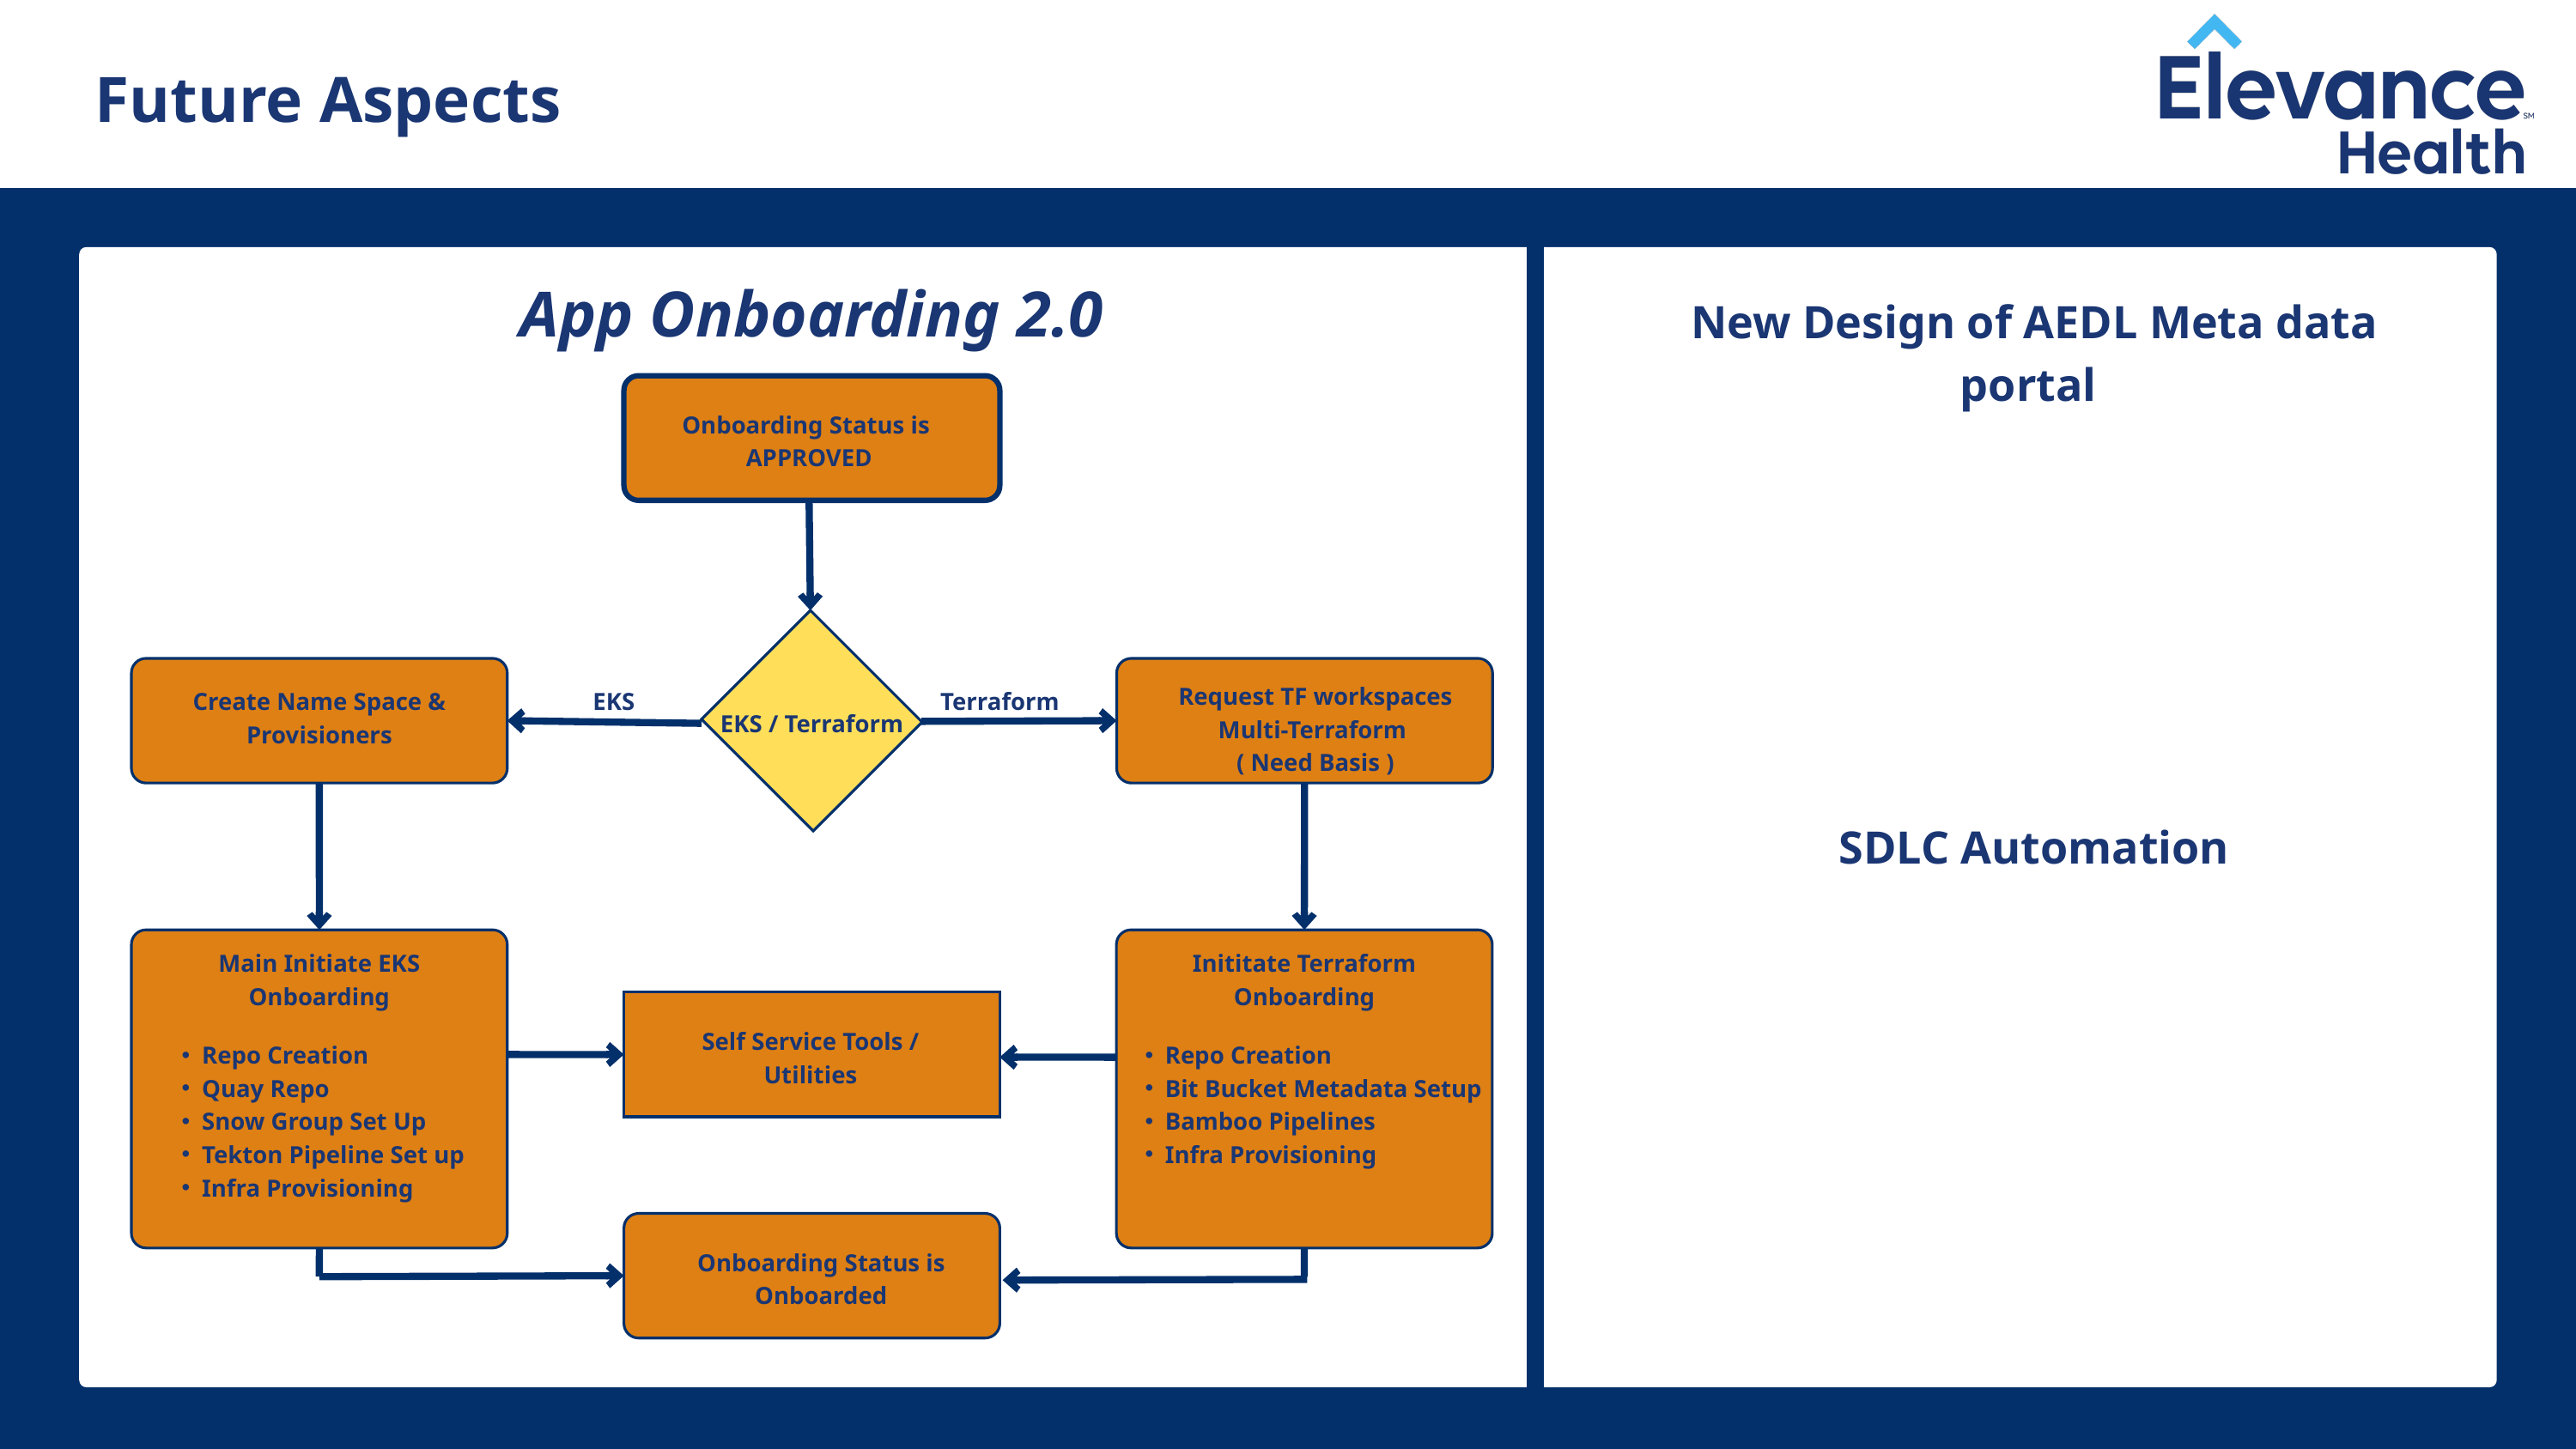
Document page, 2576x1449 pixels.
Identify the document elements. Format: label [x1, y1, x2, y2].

text_box [1548, 246, 2497, 1388]
text_box [78, 246, 1522, 1388]
text_box [0, 0, 2576, 189]
text_box [1526, 239, 1544, 1400]
text_box [131, 269, 1493, 1338]
